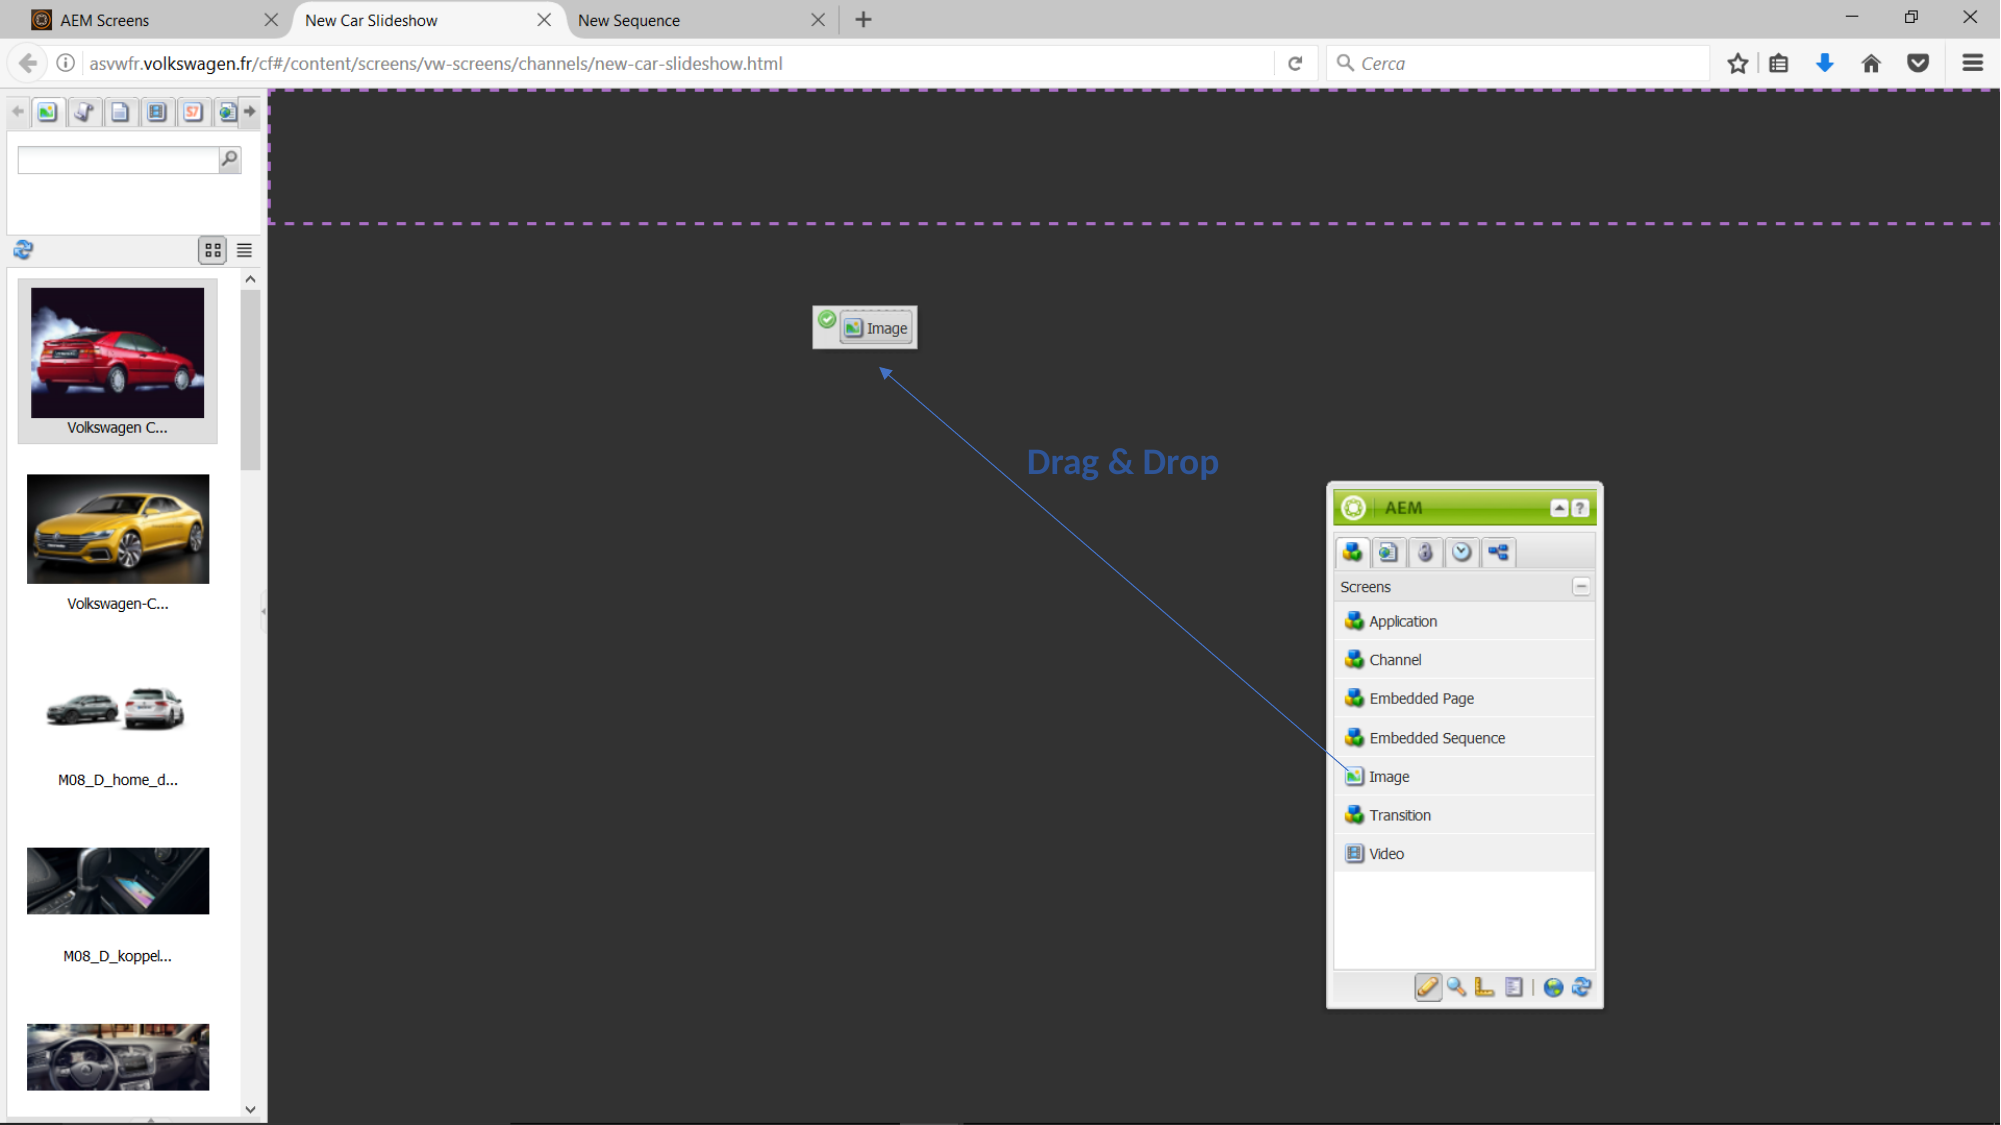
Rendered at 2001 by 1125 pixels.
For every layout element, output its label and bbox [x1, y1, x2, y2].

picture [0, 0, 2000, 1125]
text_box [879, 366, 1349, 771]
